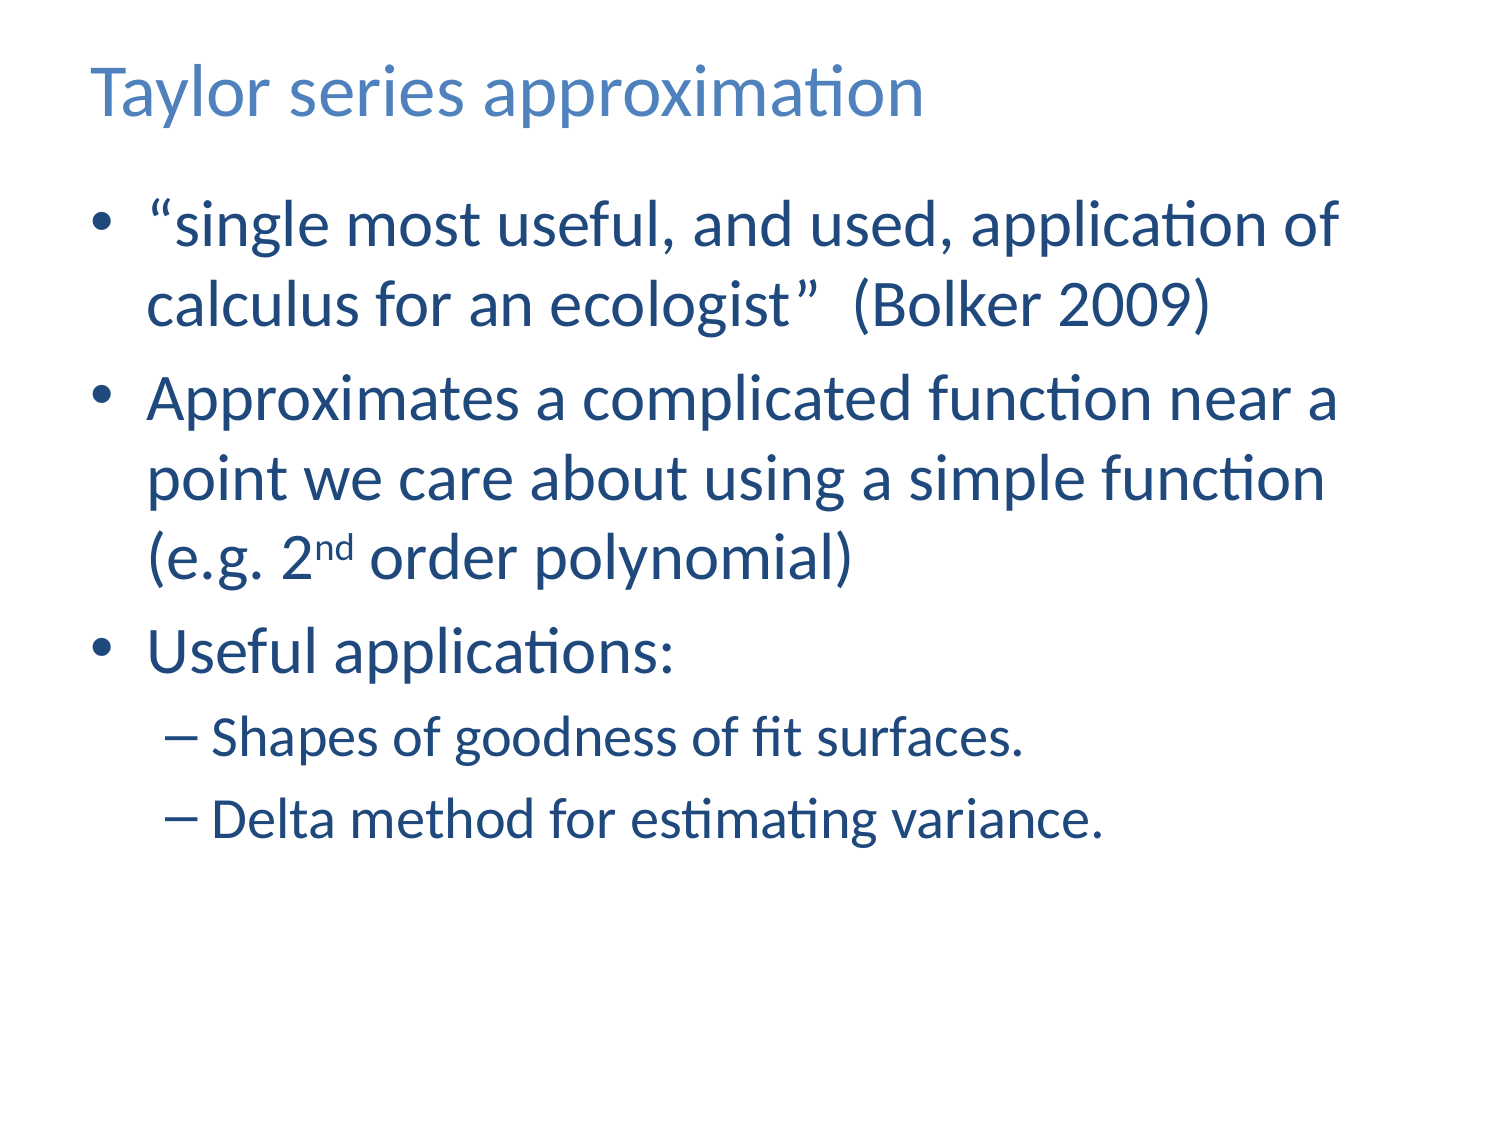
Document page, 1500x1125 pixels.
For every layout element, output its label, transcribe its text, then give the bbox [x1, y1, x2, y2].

list “single most useful, and used, application of calculus for an ecologist” (Bolker 2009) Approximates a complicated function near a point we care about using a simple function (e.g. 2nd order polynomial) Useful applications: Shapes of goodness of fit surfaces. Delta method for estimating variance. [75, 172, 1425, 1090]
title Taylor series approximation [75, 30, 1425, 144]
